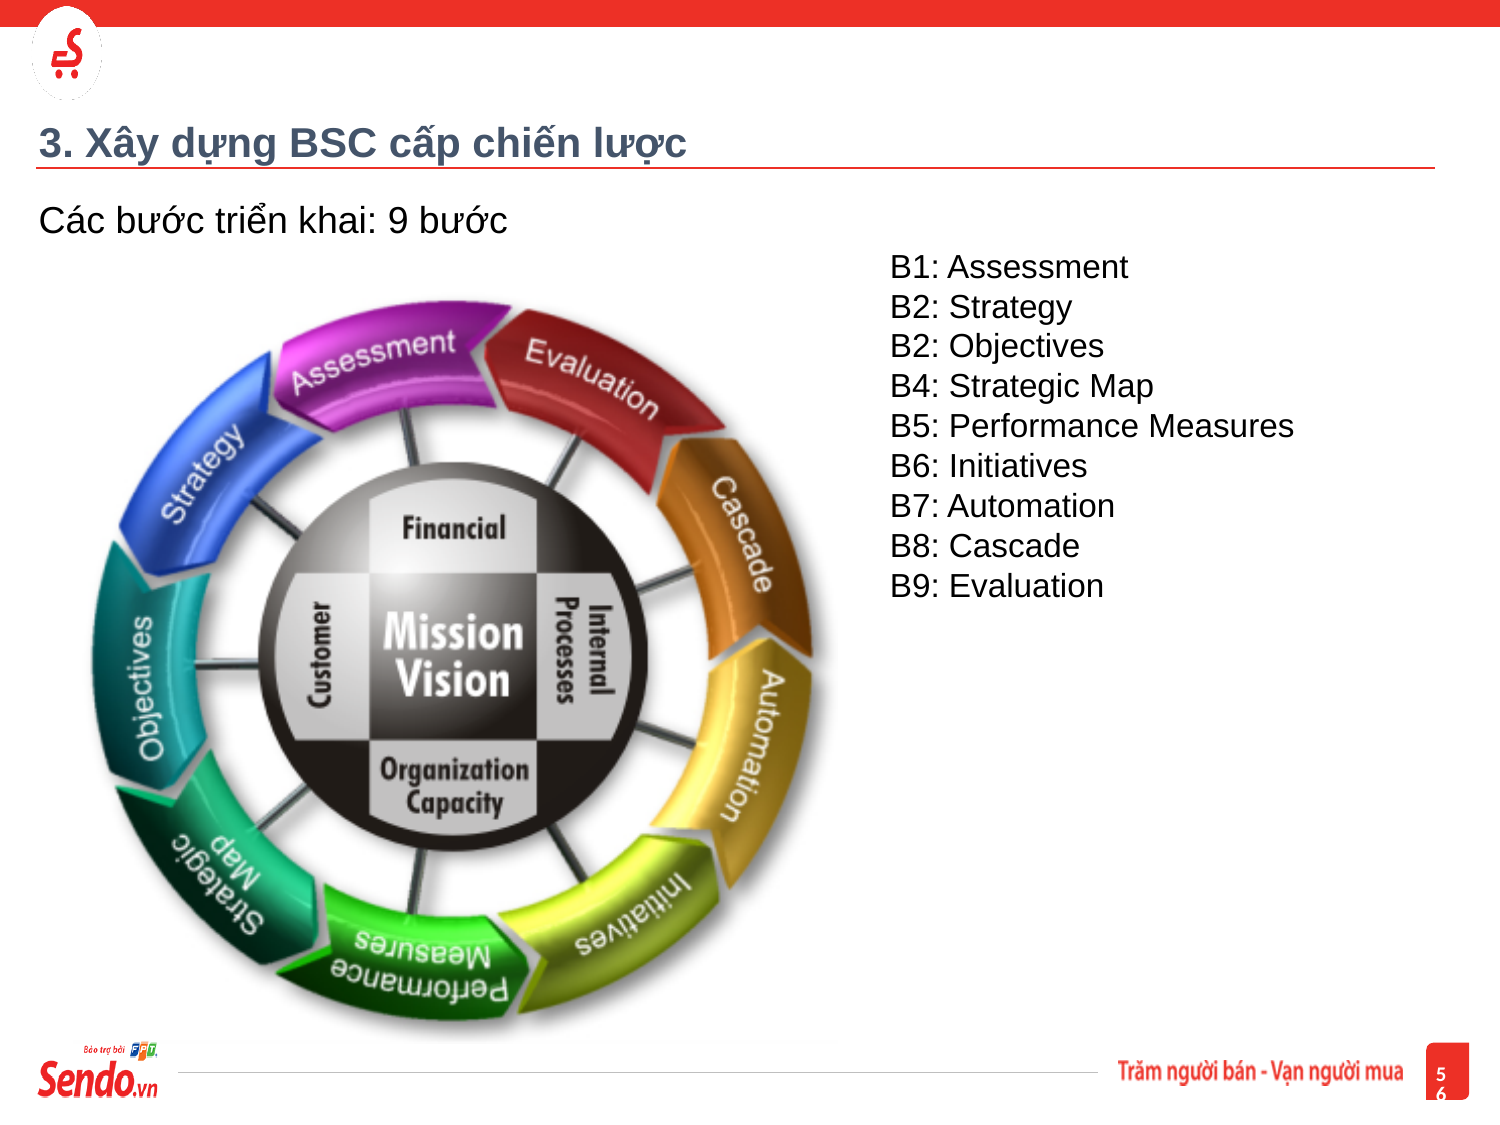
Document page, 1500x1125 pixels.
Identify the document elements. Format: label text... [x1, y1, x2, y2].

text_box Các bước triển khai: 9 bước [23, 188, 1424, 339]
picture [31, 6, 102, 99]
picture [1118, 1060, 1403, 1086]
title 3. Xây dựng BSC cấp chiến lược [23, 99, 1318, 188]
picture [36, 277, 838, 1098]
text_box B1: Assessment B2: Strategy B2: Objectives B4: Strategic Map B5: Performance Measures B6: Initiatives B7: Automation B8: Cascade B9: Evaluation [874, 237, 1424, 612]
